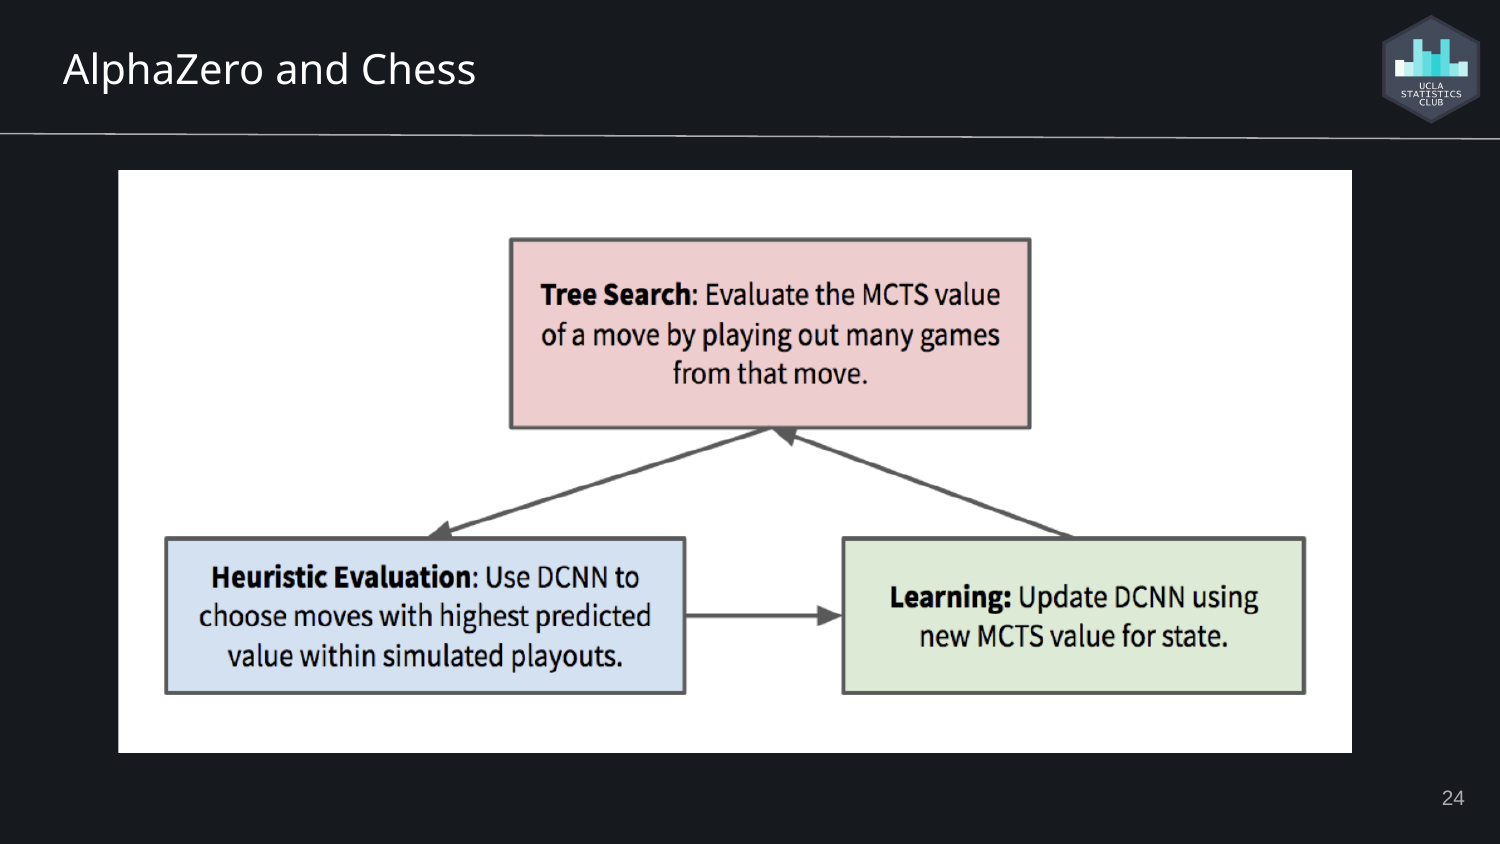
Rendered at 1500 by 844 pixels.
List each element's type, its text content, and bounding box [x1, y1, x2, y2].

text_box AlphaZero and Chess [47, 27, 1326, 127]
slide_number ‹#› [1389, 764, 1480, 830]
picture [118, 170, 1352, 753]
picture [1374, 12, 1488, 126]
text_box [0, 133, 1500, 140]
